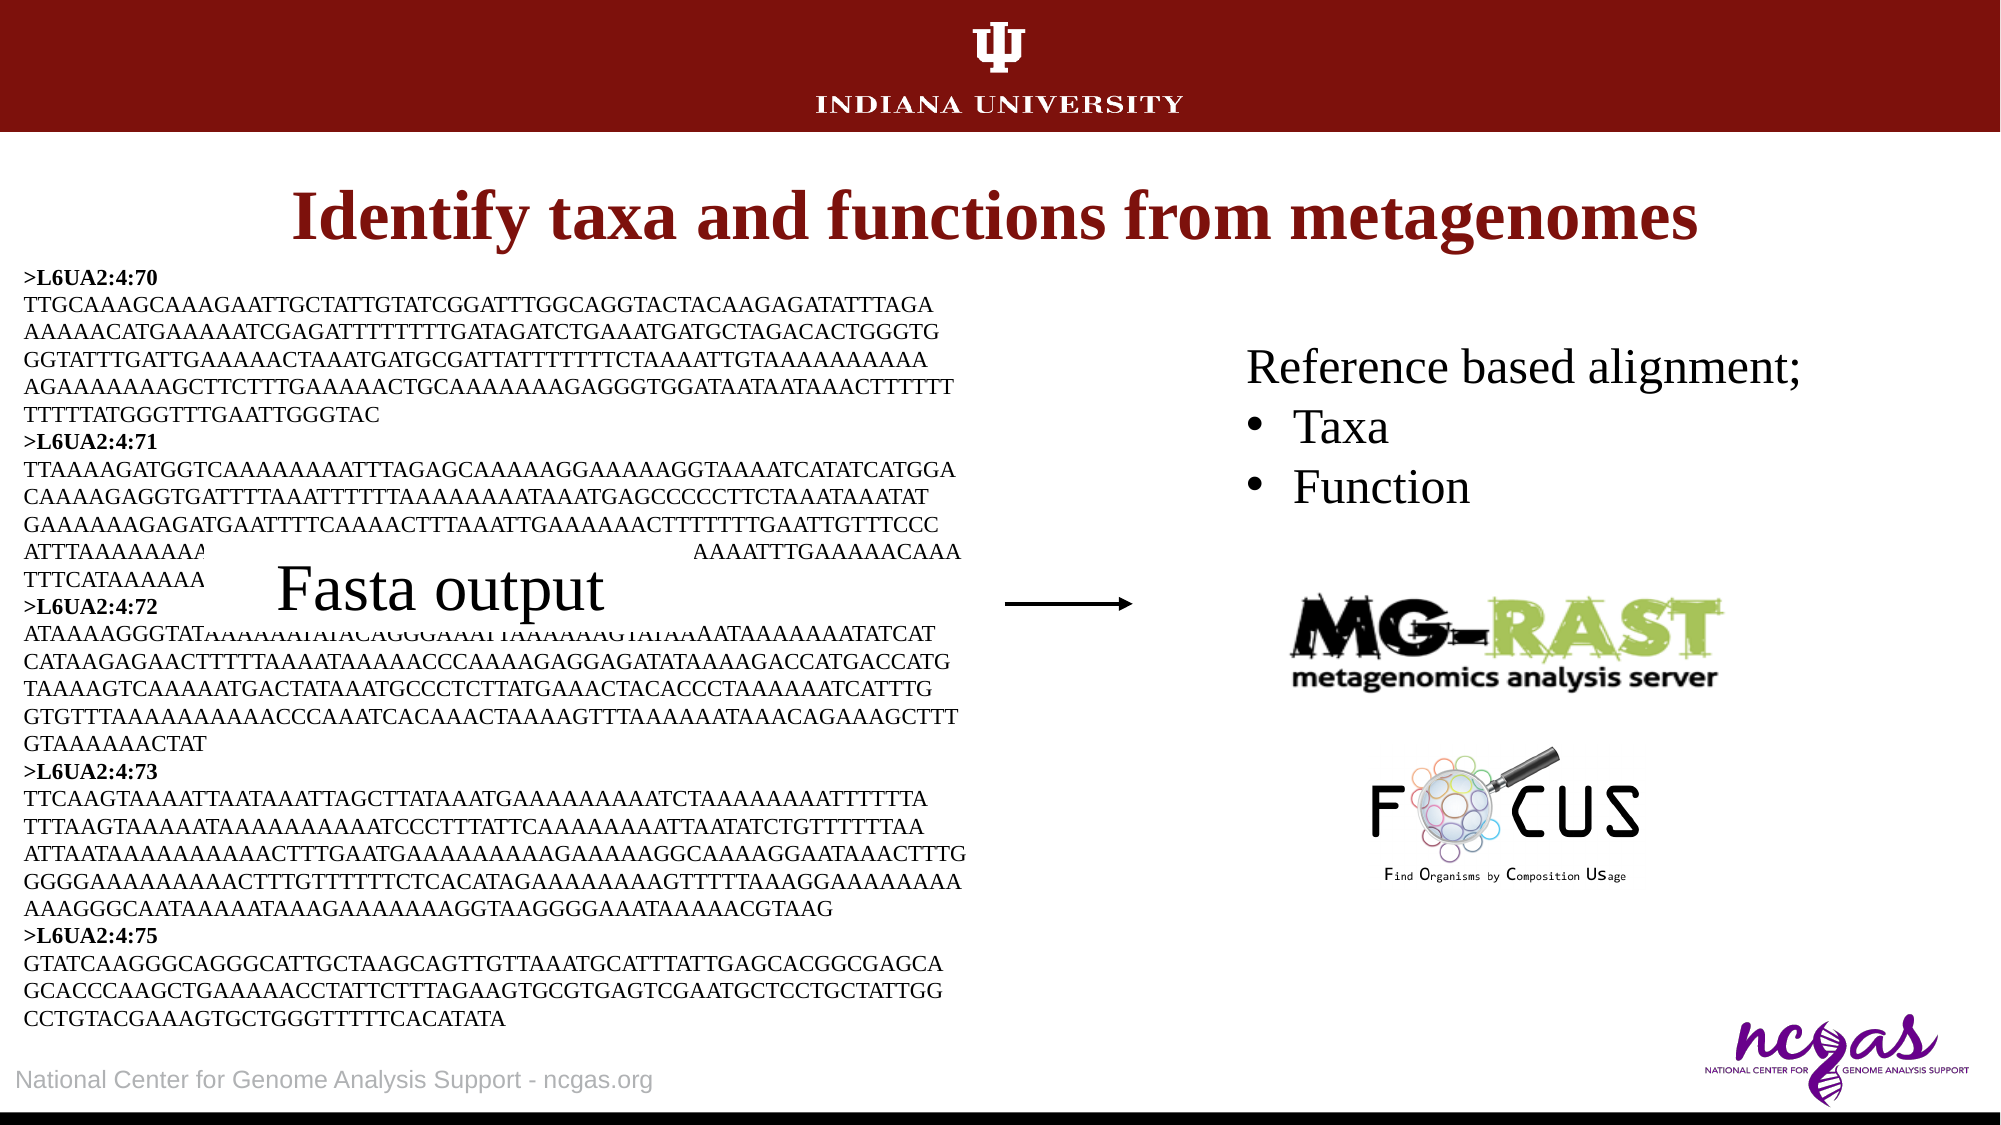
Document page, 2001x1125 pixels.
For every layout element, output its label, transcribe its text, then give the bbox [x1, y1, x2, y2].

title Identify taxa and functions from metagenomes [132, 117, 1878, 305]
picture [1692, 1012, 1980, 1109]
text_box Fasta output [204, 536, 694, 632]
text_box Reference based alignment; Taxa Function [1231, 326, 1908, 521]
footer National Center for Genome Analysis Support - ncgas.org [0, 1055, 1084, 1106]
picture [1268, 525, 1746, 891]
picture [816, 22, 1183, 113]
text_box >L6UA2:4:70 TTGCAAAGCAAAGAATTGCTATTGTATCGGATTTGGCAGGTACTACAAGAGATATTTAGA AAAAACATGAAAAATCGAGATTTTTTTTGATAGATCTGAAATGATGCTAGACACTGGGTG GGTATTTGATTGAAAAACTAAATGATGCGATTATTTTTTTCTAAAATTGTAAAAAAAAAA AGAAAAAAAGCTTCTTTGAAAAACTGCAAAAAAAGAGGGTGGATAATAATAAACTTTTTT TTTTTATGGGTTTGAATTGGGTAC >L6UA2:4:71 TTAAAAGATGGTCAAAAAAAATTTAGAGCAAAAAGGAAAAAGGTAAAATCATATCATGGA CAAAAGAGGTGATTTTAAATTTTTTAAAAAAAATAAATGAGCCCCCTTCTAAATAAATAT GAAAAAAGAGATGAATTTTCAAAACTTTAAATTGAAAAAACTTTTTTTGAATTGTTTCCC ATTTAAAAAAAACAGAACTATTTTTGGGTGGAAAAAAAGTAGAAAAATTTGAAAAACAAA TTTCATAAAAAAAACTATTTACTA >L6UA2:4:72 ATAAAAGGGTATAAAAAATATACAGGGAAATTAAAAAAGTATAAAATAAAAAAATATCAT CATAAGAGAACTTTTTAAAATAAAAACCCAAAAGAGGAGATATAAAAGACCATGACCATG TAAAAGTCAAAAATGACTATAAATGCCCTCTTATGAAACTACACCCTAAAAAATCATTTG GTGTTTAAAAAAAAAACCCAAATCACAAACTAAAAGTTTAAAAAATAAACAGAAAGCTTT GTAAAAAACTAT >L6UA2:4:73 TTCAAGTAAAATTAATAAATTAGCTTATAAATGAAAAAAAAATCTAAAAAAAATTTTTTA TTTAAGTAAAAATAAAAAAAAAATCCCTTTATTCAAAAAAAATTAATATCTGTTTTTTAA ATTAATAAAAAAAAAACTTTGAATGAAAAAAAAAGAAAAAGGCAAAAGGAATAAACTTTG GGGGAAAAAAAAACTTTGTTTTTTCTCACATAGAAAAAAAAGTTTTTAAAGGAAAAAAAA AAAGGGCAATAAAAATAAAGAAAAAAAGGTAAGGGGAAATAAAAACGTAAG >L6UA2:4:75 GTATCAAGGGCAGGGCATTGCTAAGCAGTTGTTAAATGCATTTATTGAGCACGGCGAGCA GCACCCAAGCTGAAAAACCTATTCTTTAGAAGTGCGTGAGTCGAATGCTCCTGCTATTGG CCTGTACGAAAGTGCTGGGTTTTTCACATATA [8, 254, 1017, 1039]
